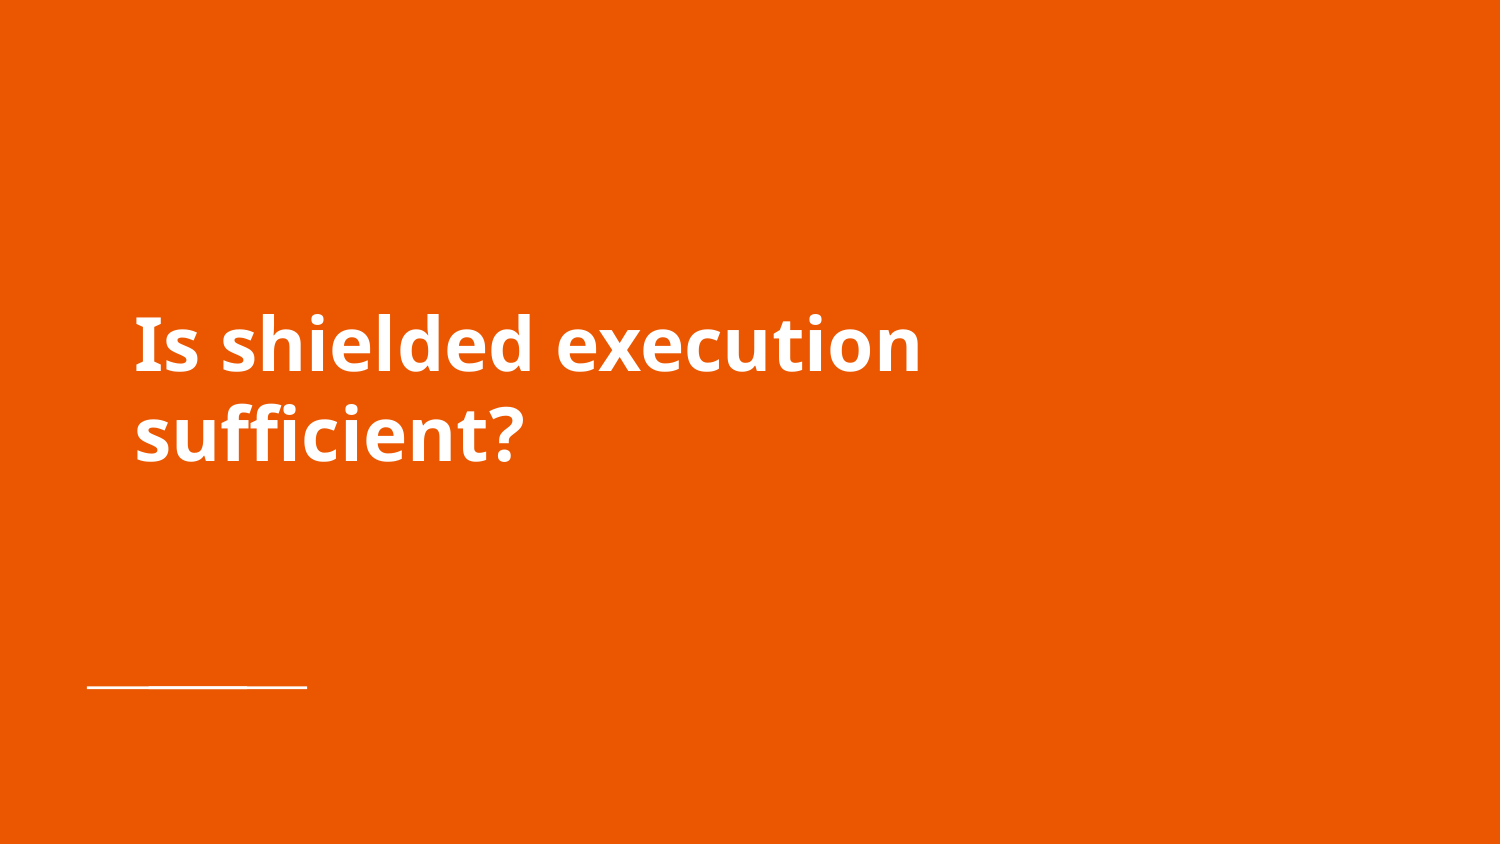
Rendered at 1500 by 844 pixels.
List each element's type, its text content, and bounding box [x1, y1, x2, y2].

title Is shielded execution sufficient? [119, 141, 1272, 632]
